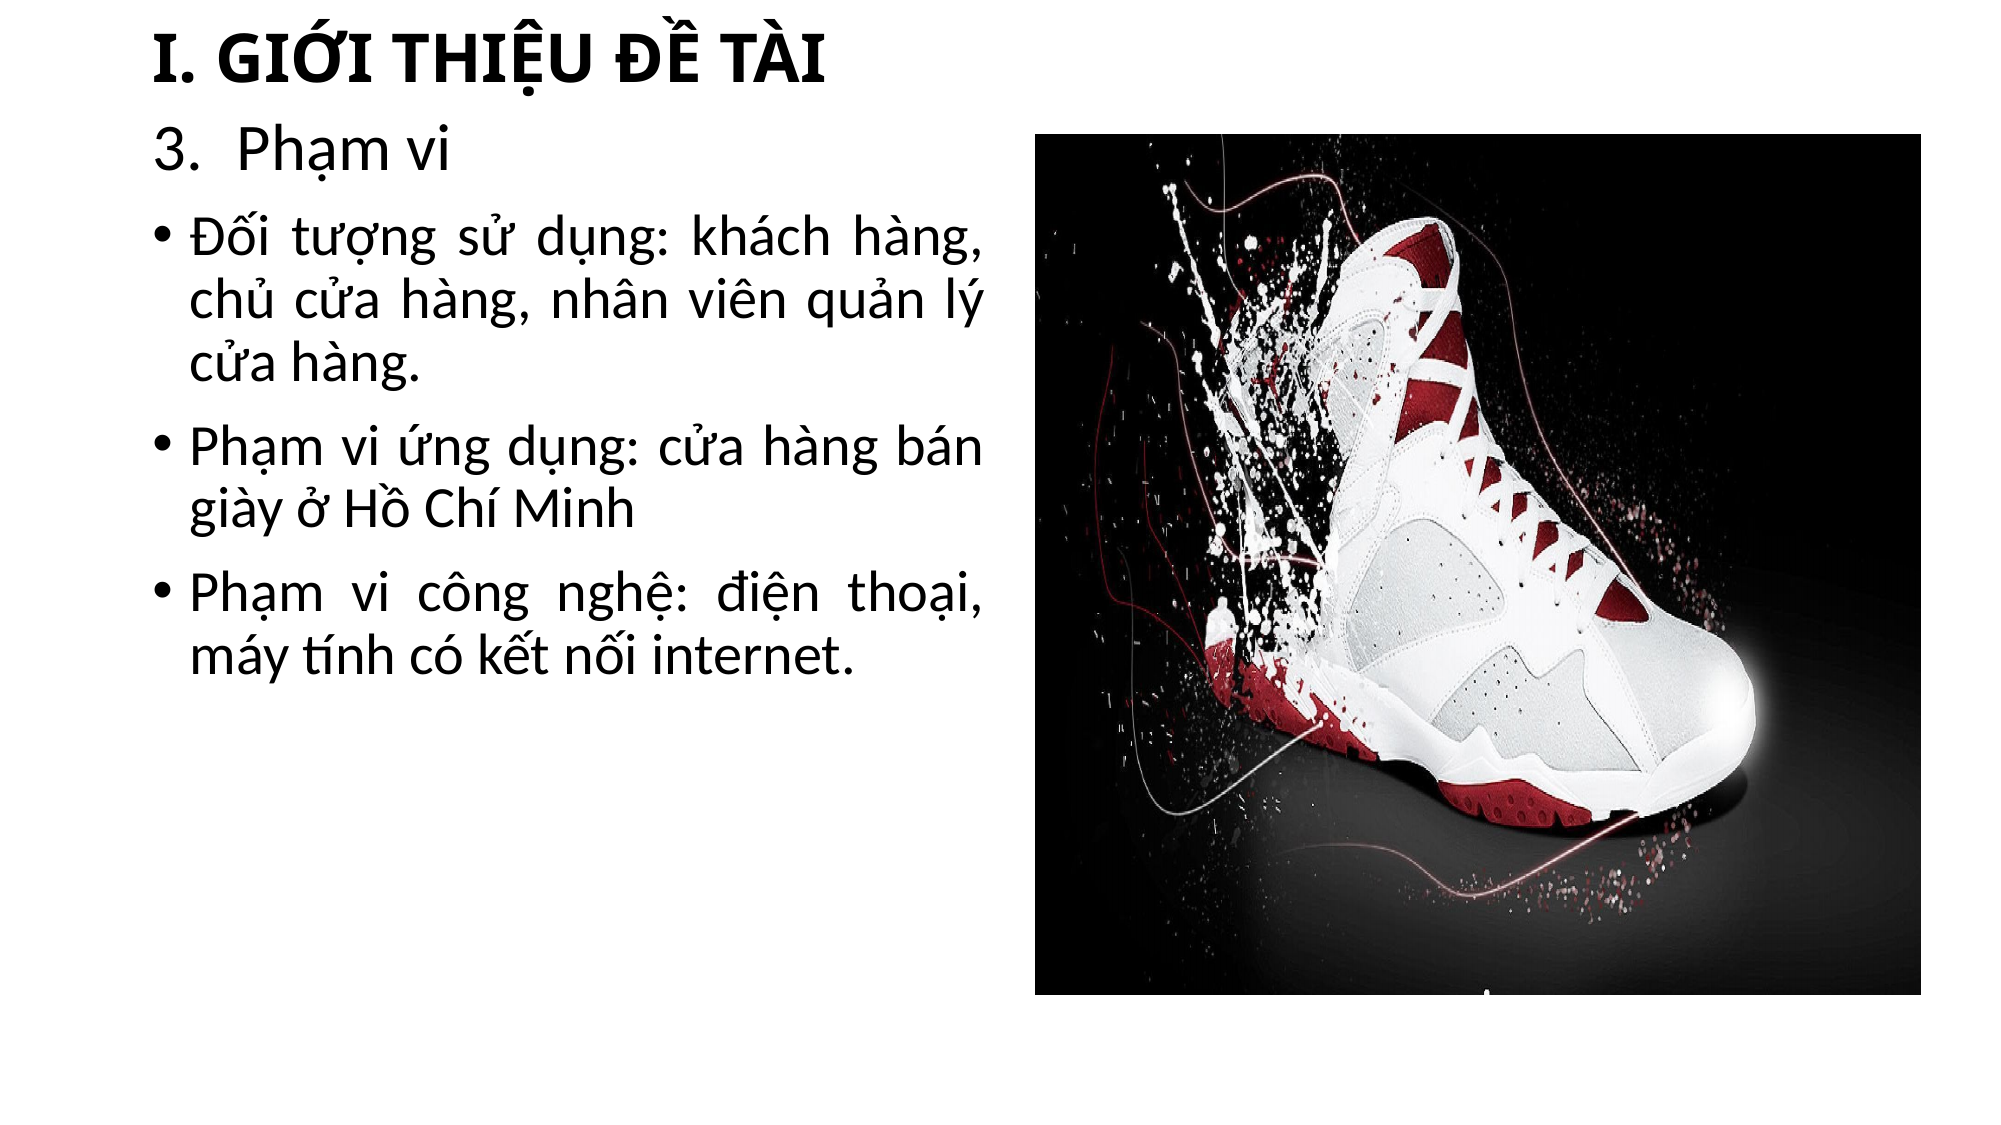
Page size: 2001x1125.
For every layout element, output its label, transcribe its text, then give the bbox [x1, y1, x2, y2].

picture [1035, 134, 1921, 995]
title I. GIỚI THIỆU ĐỀ TÀI [137, 17, 1863, 105]
list Phạm vi Đối tượng sử dụng: khách hàng, chủ cửa hàng, nhân viên quản lý cửa hàng. Phạm vi ứng dụng: cửa hàng bán giày ở Hồ Chí Minh Phạm vi công nghệ: điện thoại, máy tính có kết nối internet. [137, 105, 1000, 1025]
